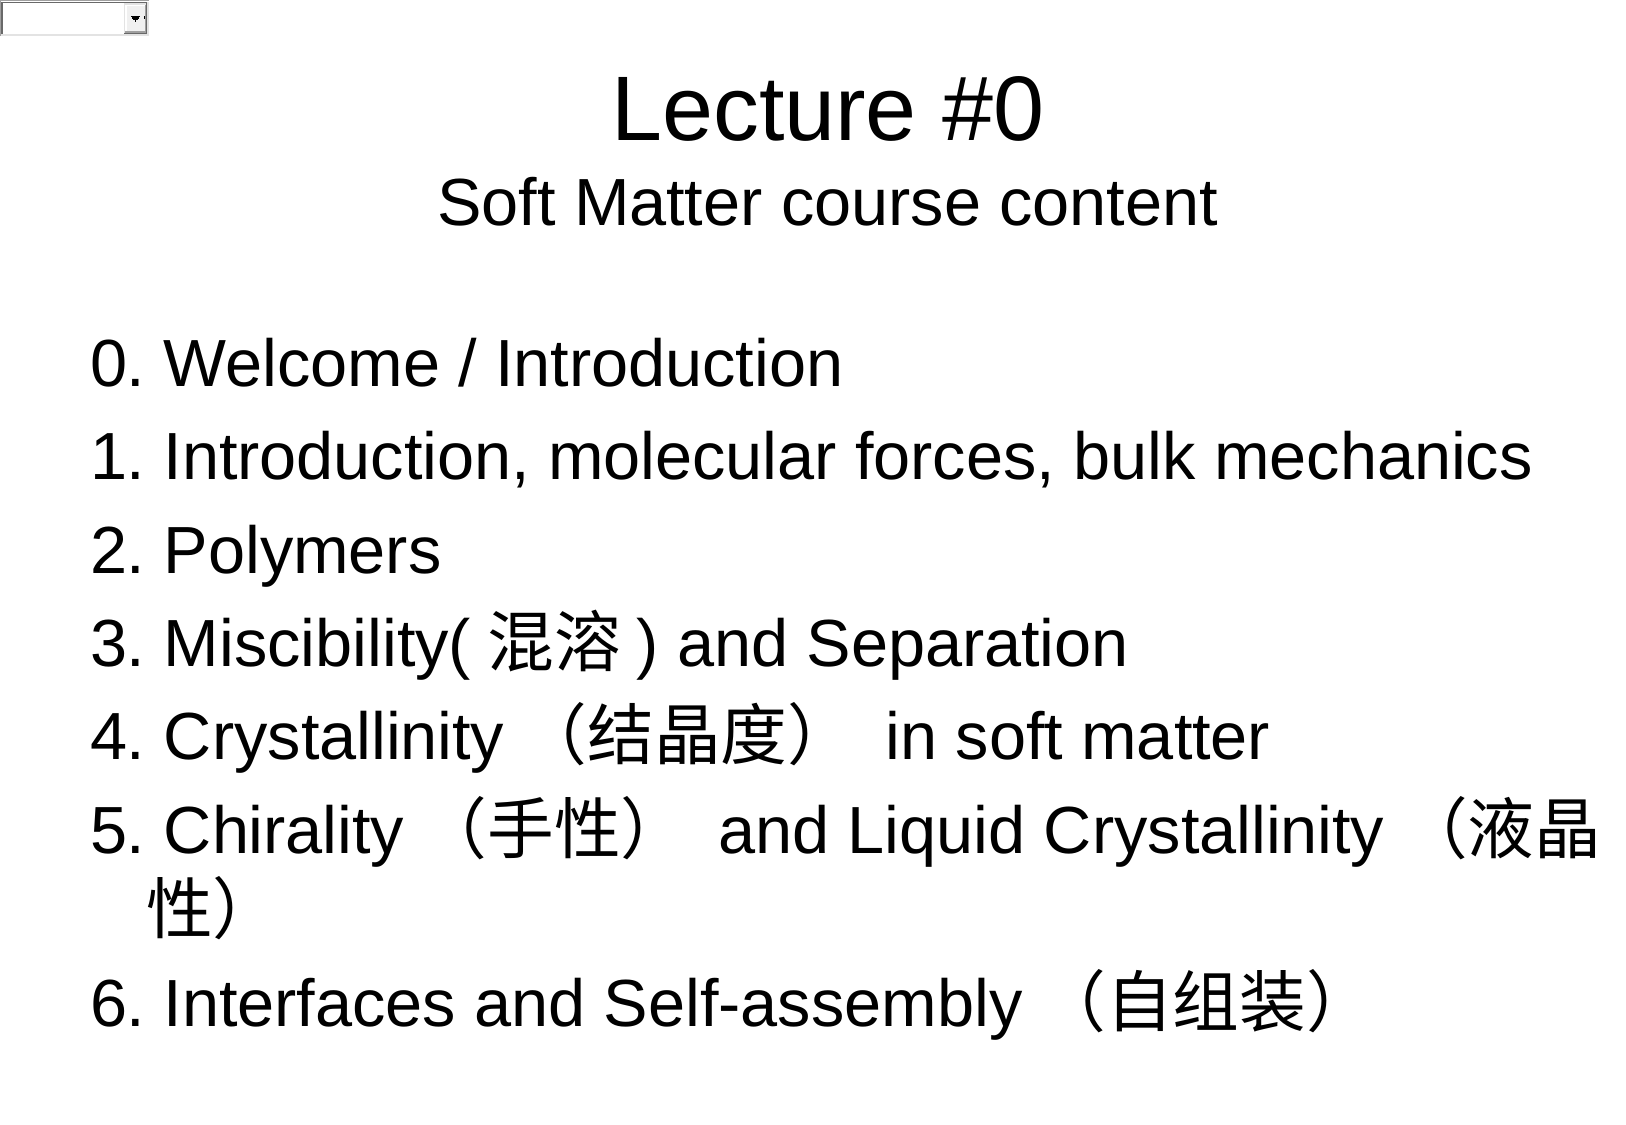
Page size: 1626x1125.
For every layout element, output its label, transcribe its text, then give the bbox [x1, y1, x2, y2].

picture [0, 0, 151, 38]
list 0. Welcome / Introduction 1. Introduction, molecular forces, bulk mechanics 2. Polymers 3. Miscibility(混溶) and Separation 4. Crystallinity（结晶度） in soft matter 5. Chirality（手性） and Liquid Crystallinity（液晶性） 6. Interfaces and Self-assembly（自组装） [74, 312, 1625, 988]
title Lecture #0 Soft Matter course content [137, 49, 1519, 238]
